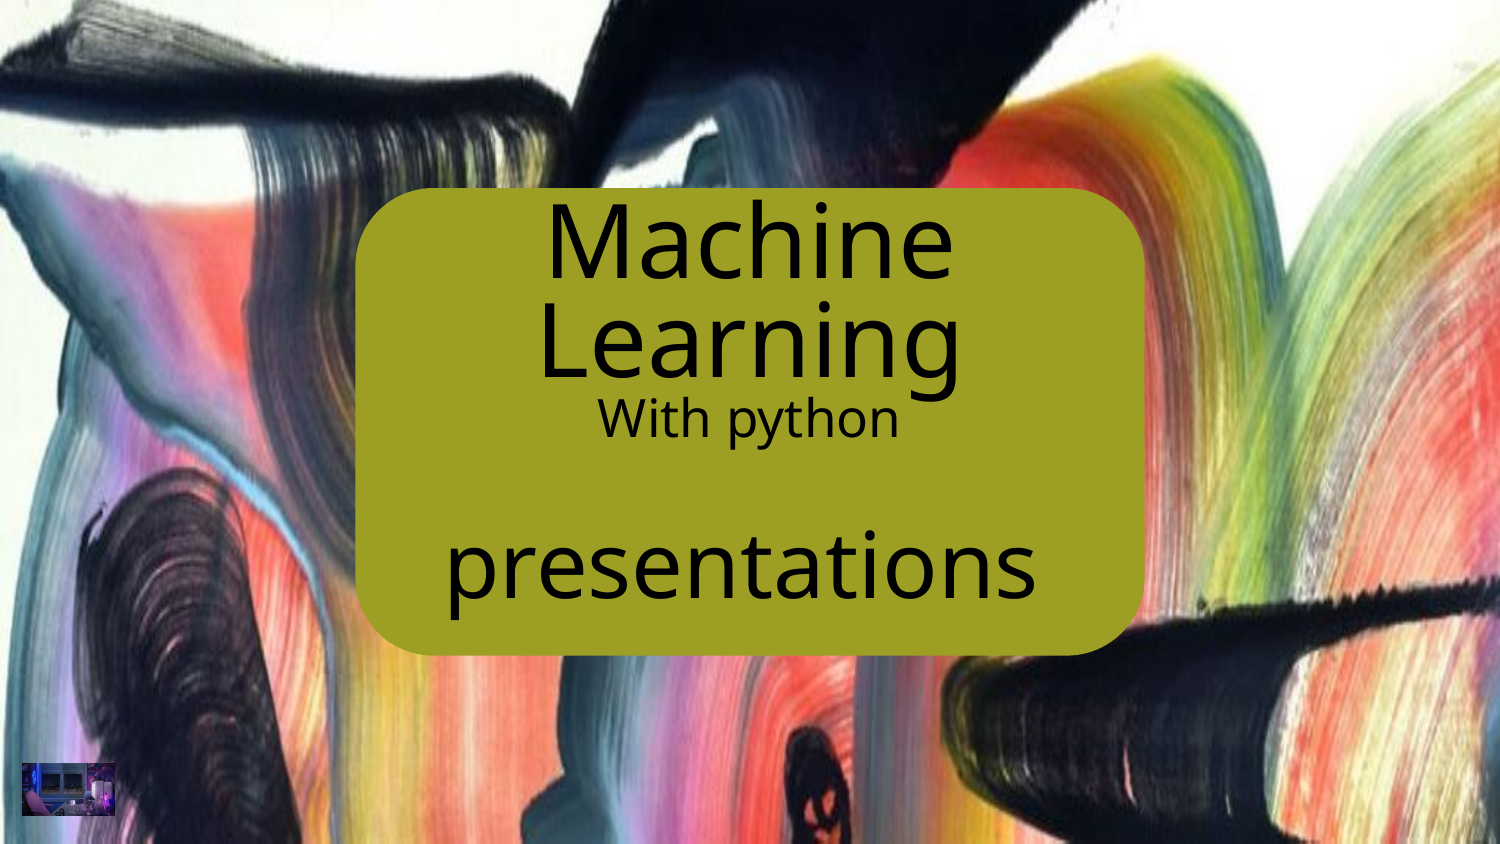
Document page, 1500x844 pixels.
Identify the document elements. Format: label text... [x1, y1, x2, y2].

picture [0, 0, 1500, 844]
text_box Machine Learning With python presentations [355, 188, 1145, 656]
